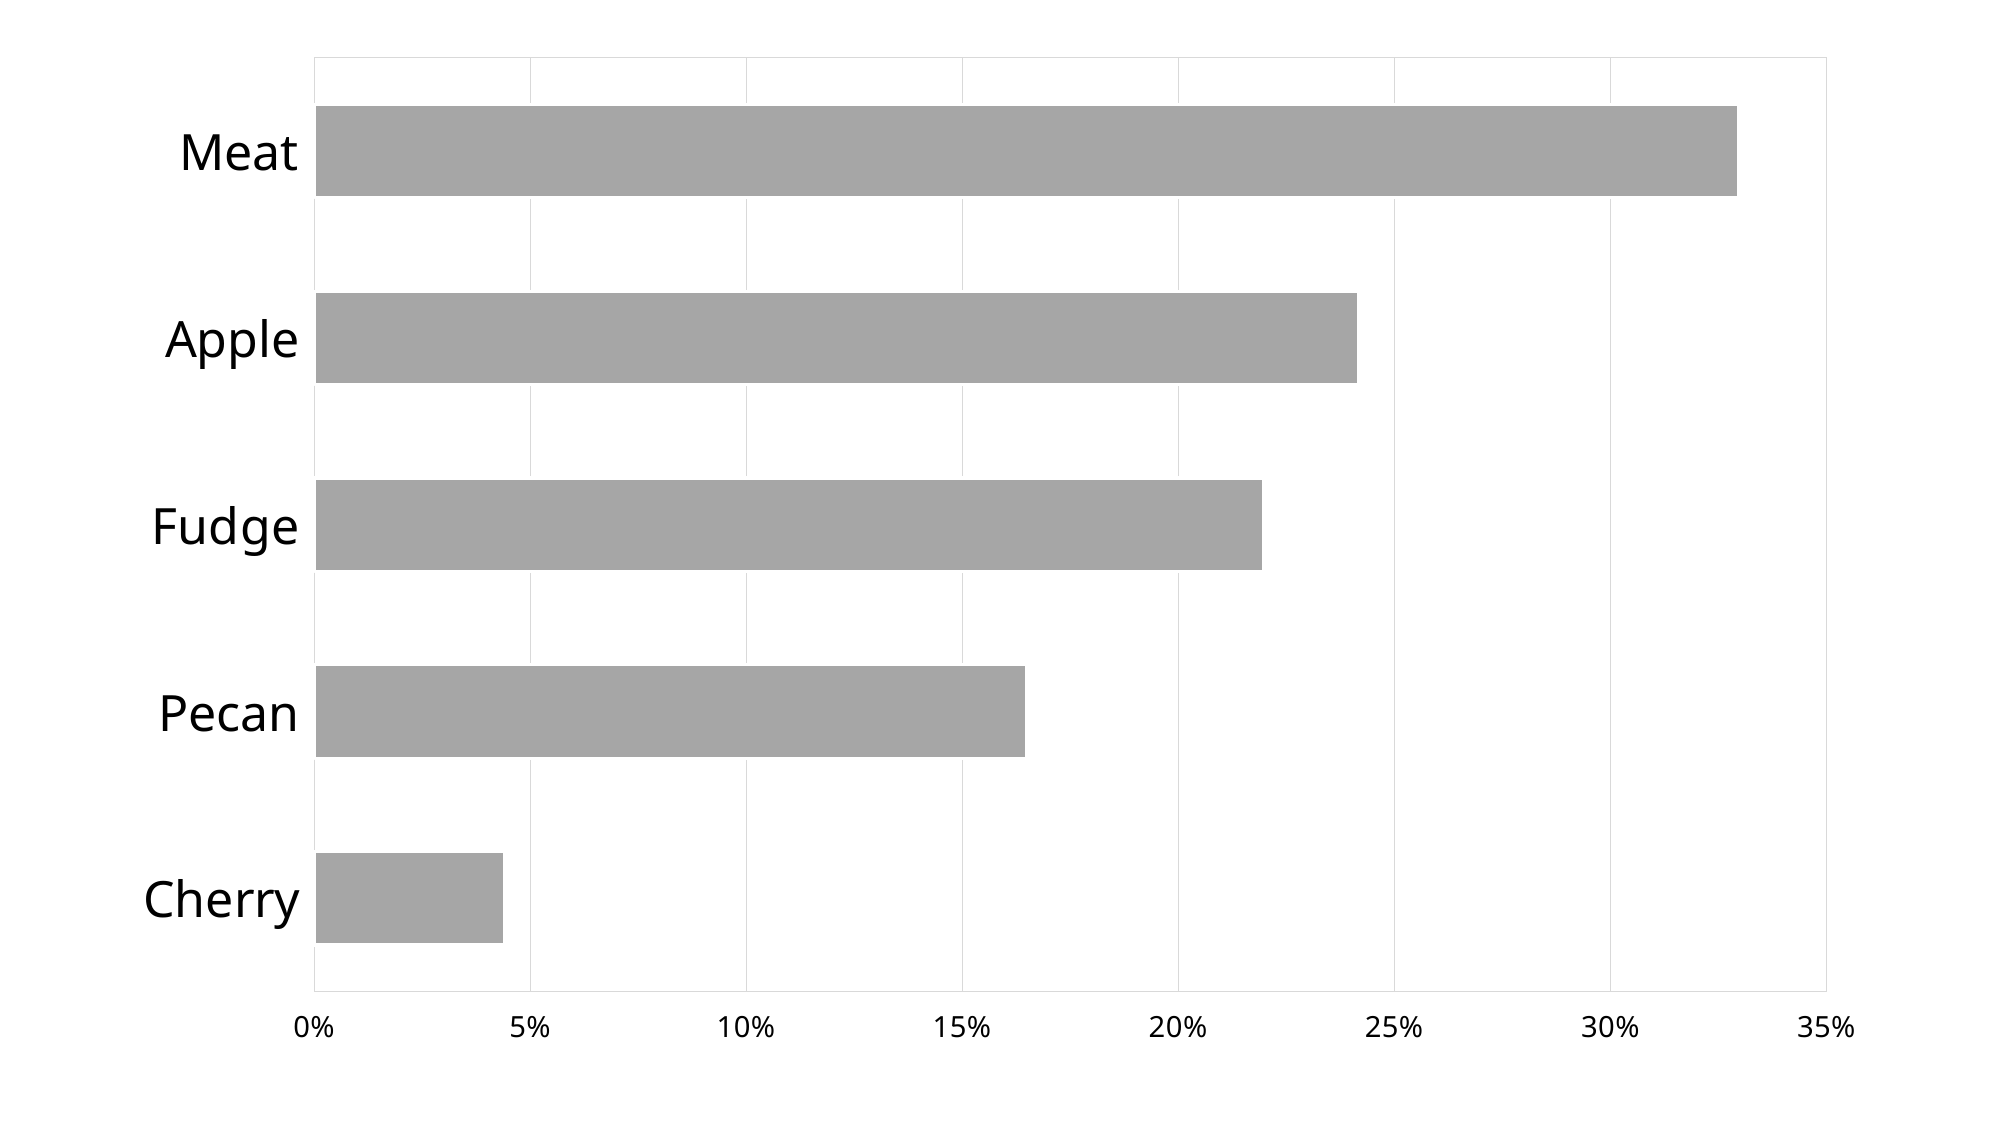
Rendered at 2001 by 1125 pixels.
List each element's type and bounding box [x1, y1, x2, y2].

chart [49, 28, 1879, 1075]
